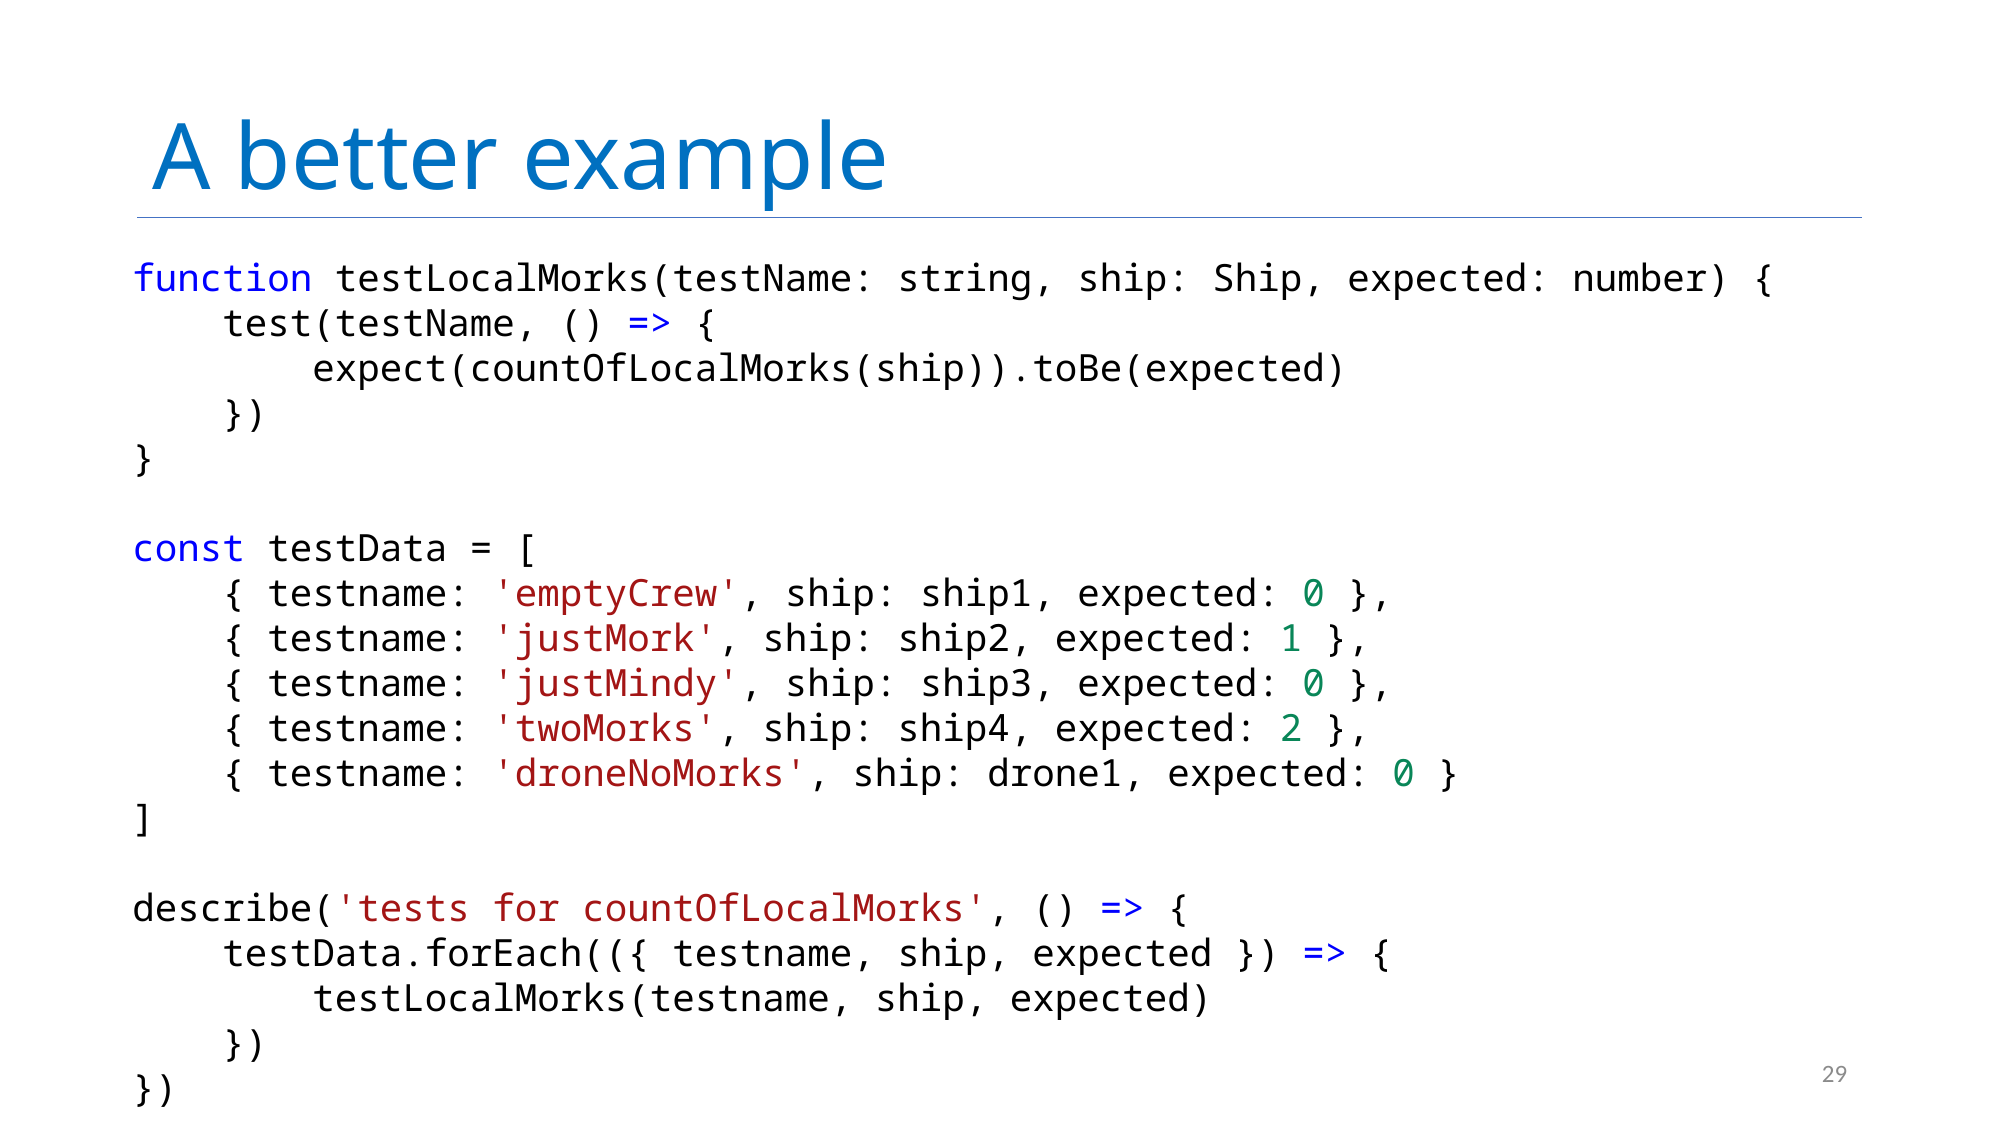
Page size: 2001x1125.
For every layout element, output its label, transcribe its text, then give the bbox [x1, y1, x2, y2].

title A better example [137, 0, 1863, 218]
text_box function testLocalMorks(testName: string, ship: Ship, expected: number) { test(testName, () => { expect(countOfLocalMorks(ship)).toBe(expected) }) } const testData = [ { testname: 'emptyCrew', ship: ship1, expected: 0 }, { testname: 'justMork', ship: ship2, expected: 1 }, { testname: 'justMindy', ship: ship3, expected: 0 }, { testname: 'twoMorks', ship: ship4, expected: 2 }, { testname: 'droneNoMorks', ship: drone1, expected: 0 } ] describe('tests for countOfLocalMorks', () => { testData.forEach(({ testname, ship, expected }) => { testLocalMorks(testname, ship, expected) }) }) [116, 245, 1864, 1117]
